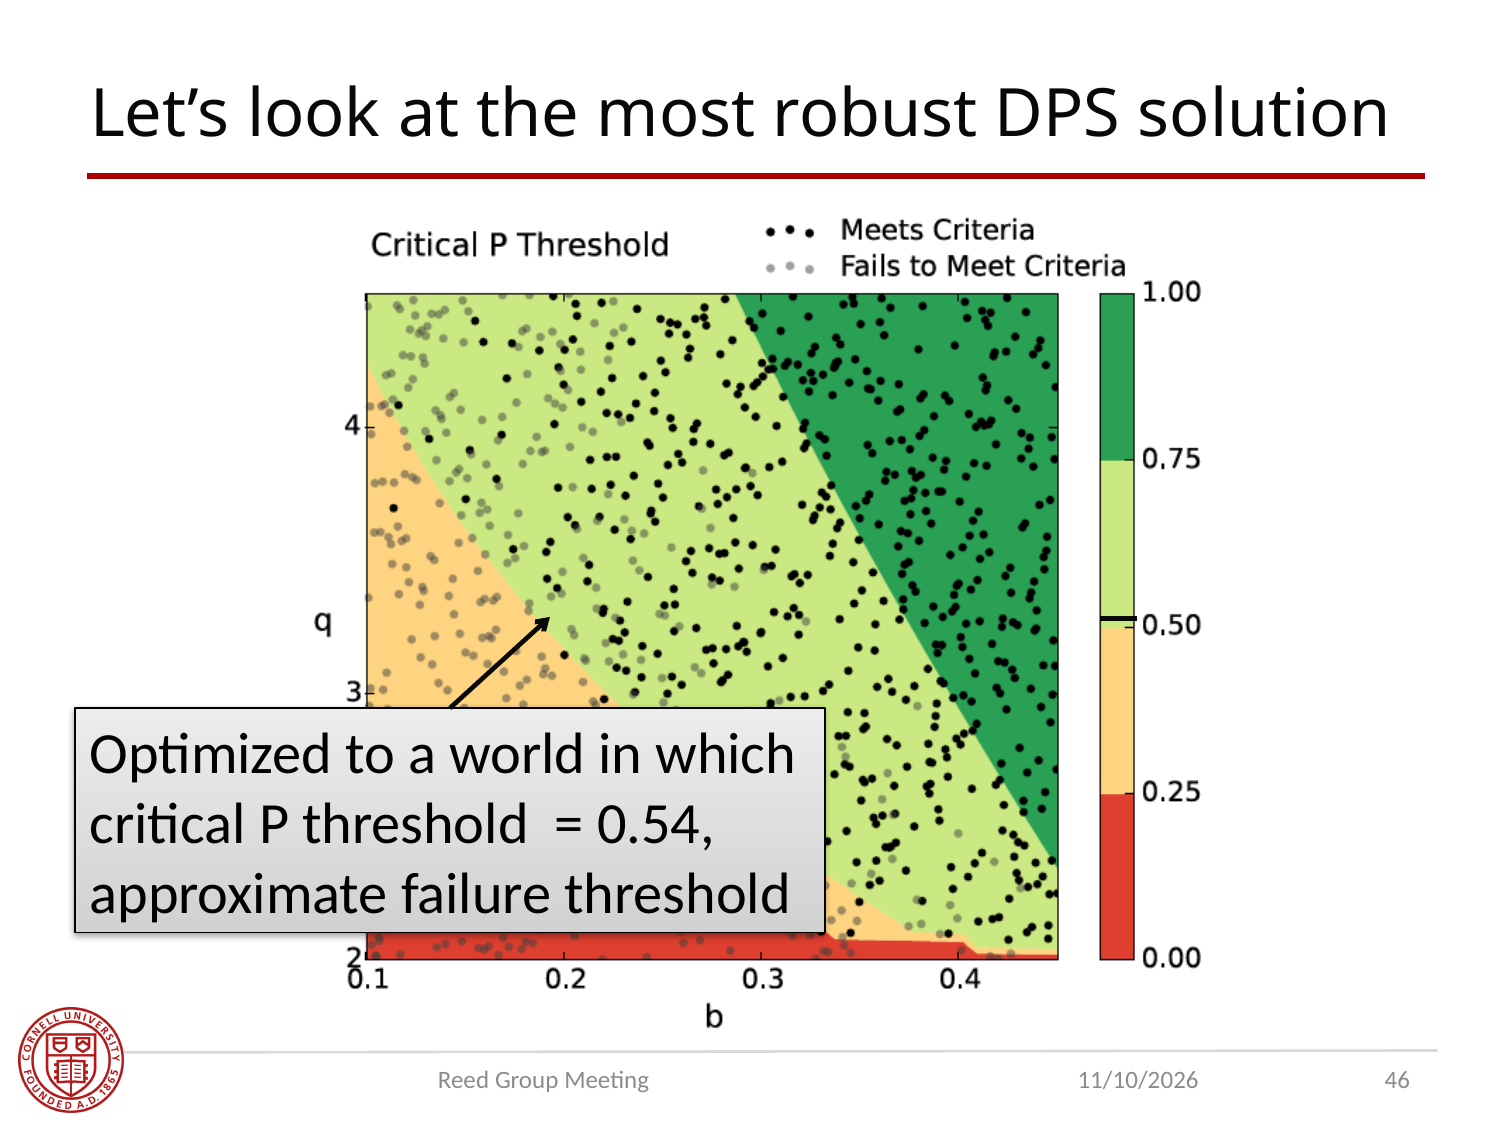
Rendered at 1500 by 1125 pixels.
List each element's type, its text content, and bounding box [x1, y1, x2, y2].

picture [289, 199, 1226, 1038]
slide_number 46 [1237, 1056, 1425, 1100]
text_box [449, 616, 551, 709]
title Let’s look at the most robust DPS solution [75, 45, 1425, 175]
text_box Optimized to a world in which critical P threshold = 0.54, approximate failure threshold [74, 707, 284, 933]
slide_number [1062, 1056, 1225, 1100]
picture [18, 1007, 124, 1113]
footer Reed Group Meeting [300, 1056, 788, 1100]
